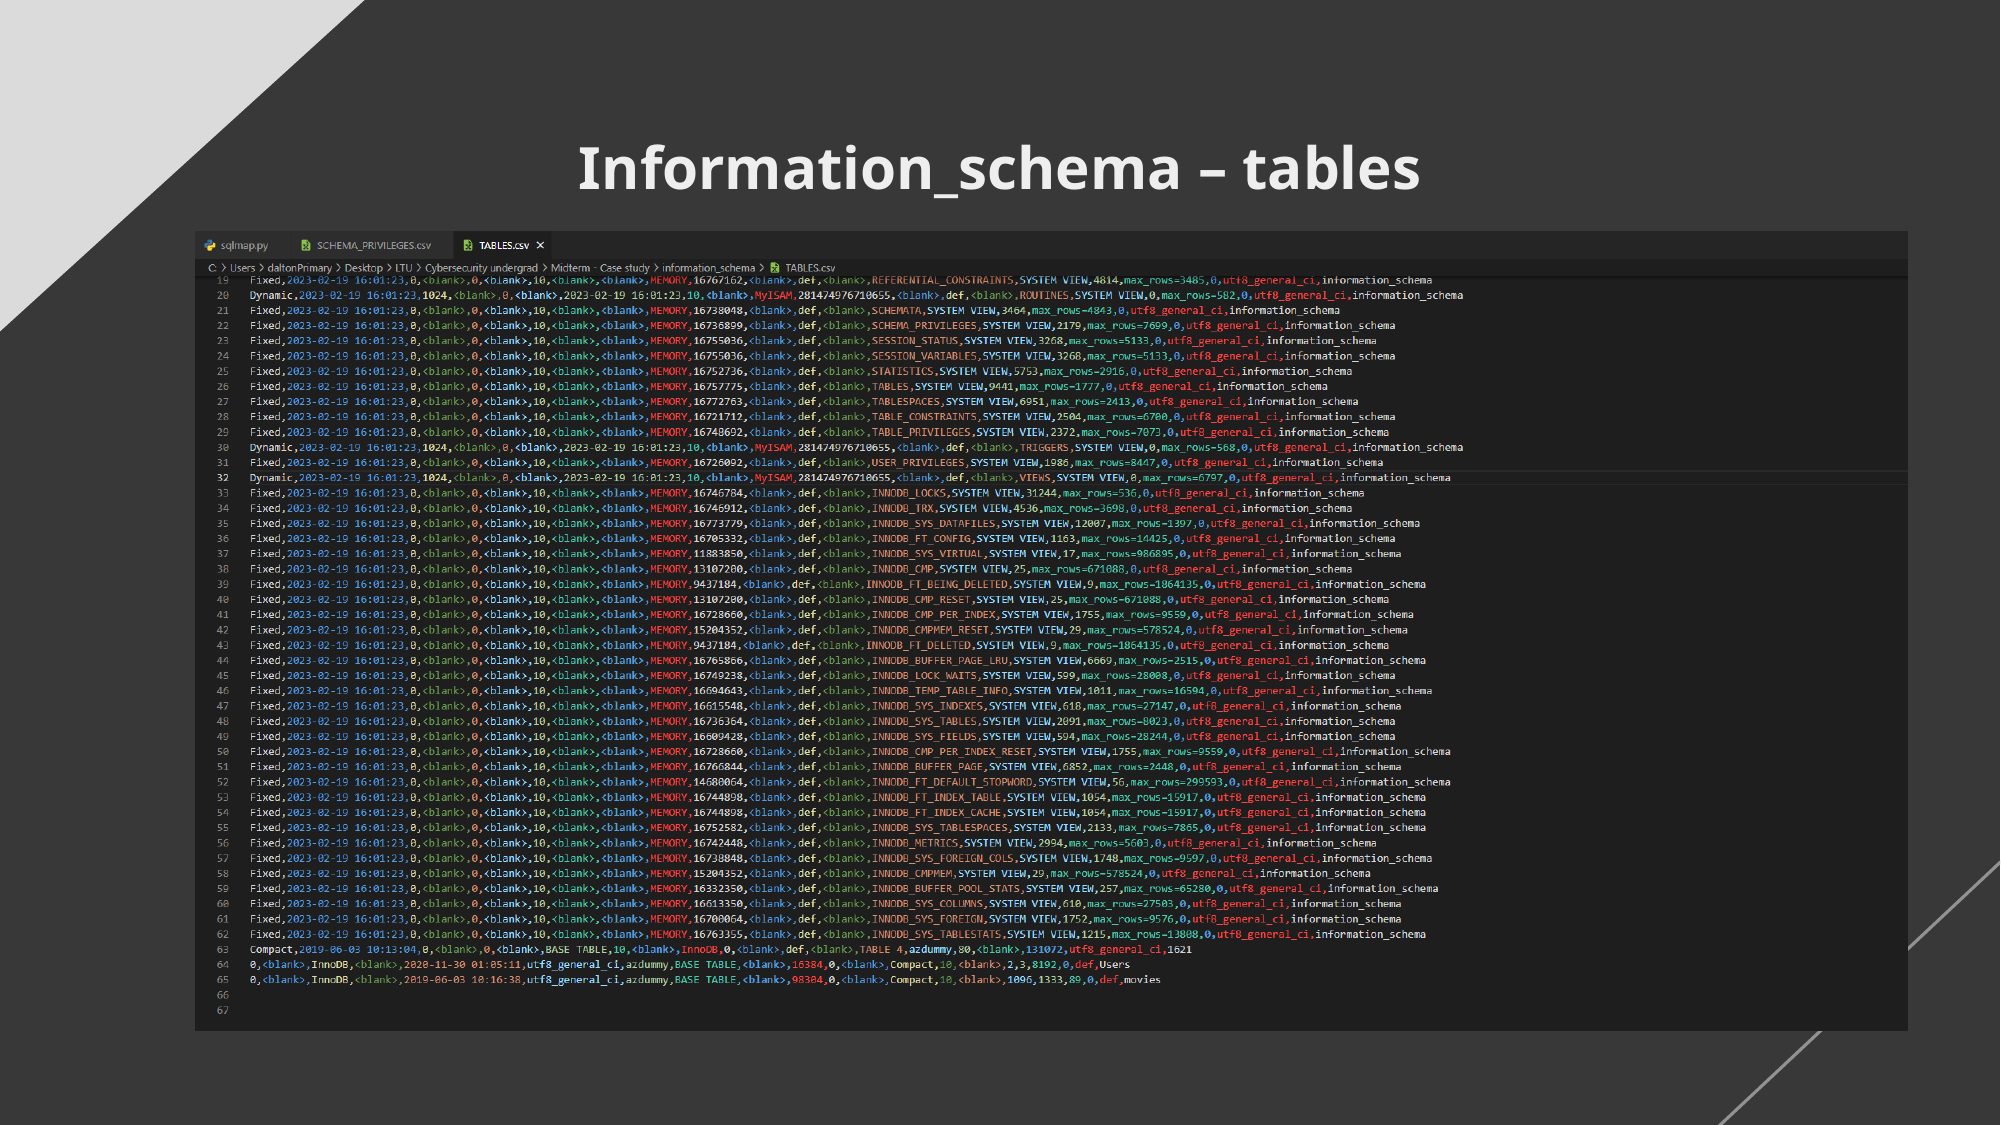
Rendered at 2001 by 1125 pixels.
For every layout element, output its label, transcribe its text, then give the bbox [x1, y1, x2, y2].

picture [194, 231, 1908, 1031]
title Information_schema – tables [195, 116, 1805, 229]
